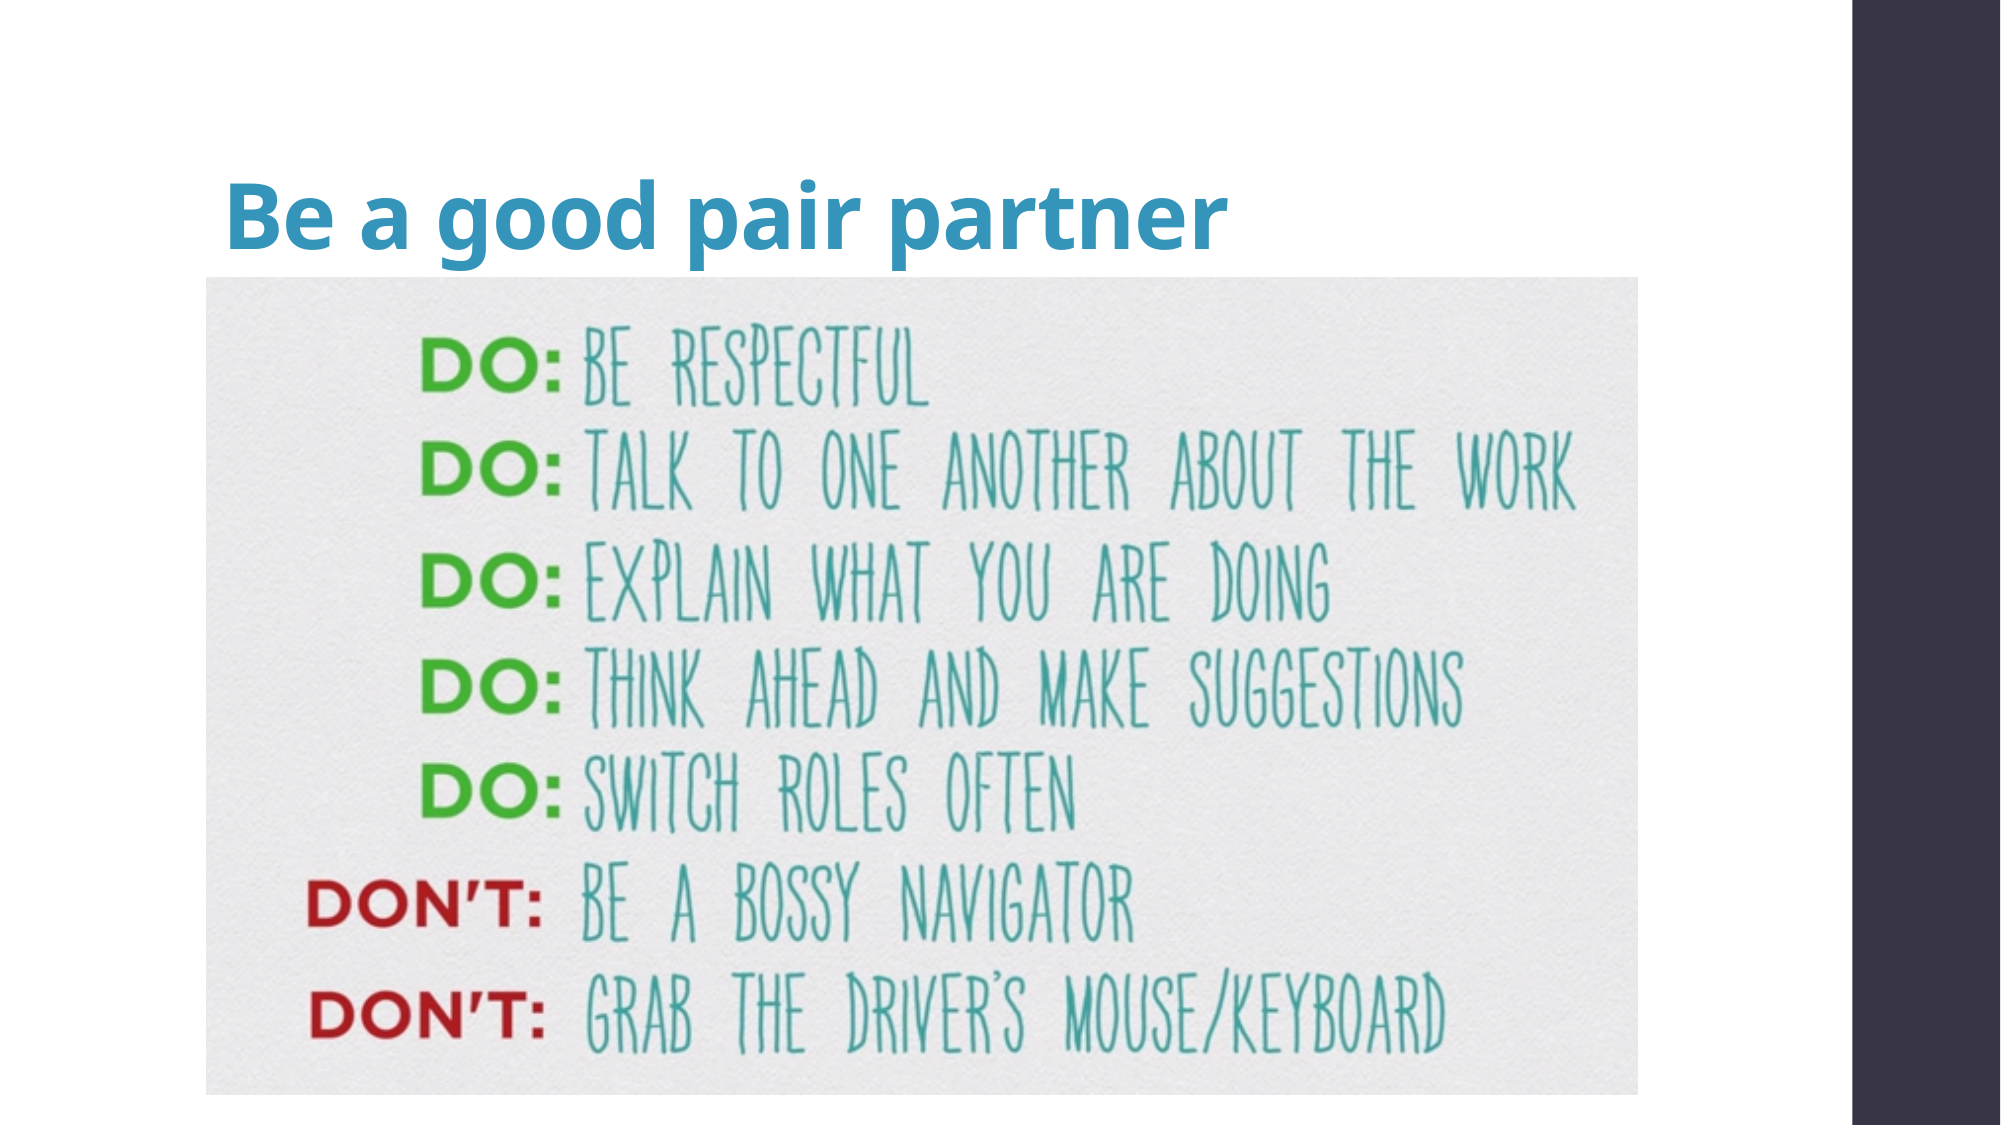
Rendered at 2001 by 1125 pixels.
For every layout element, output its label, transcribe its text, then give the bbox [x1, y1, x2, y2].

title Be a good pair partner [206, 43, 1797, 278]
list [206, 277, 1638, 1095]
